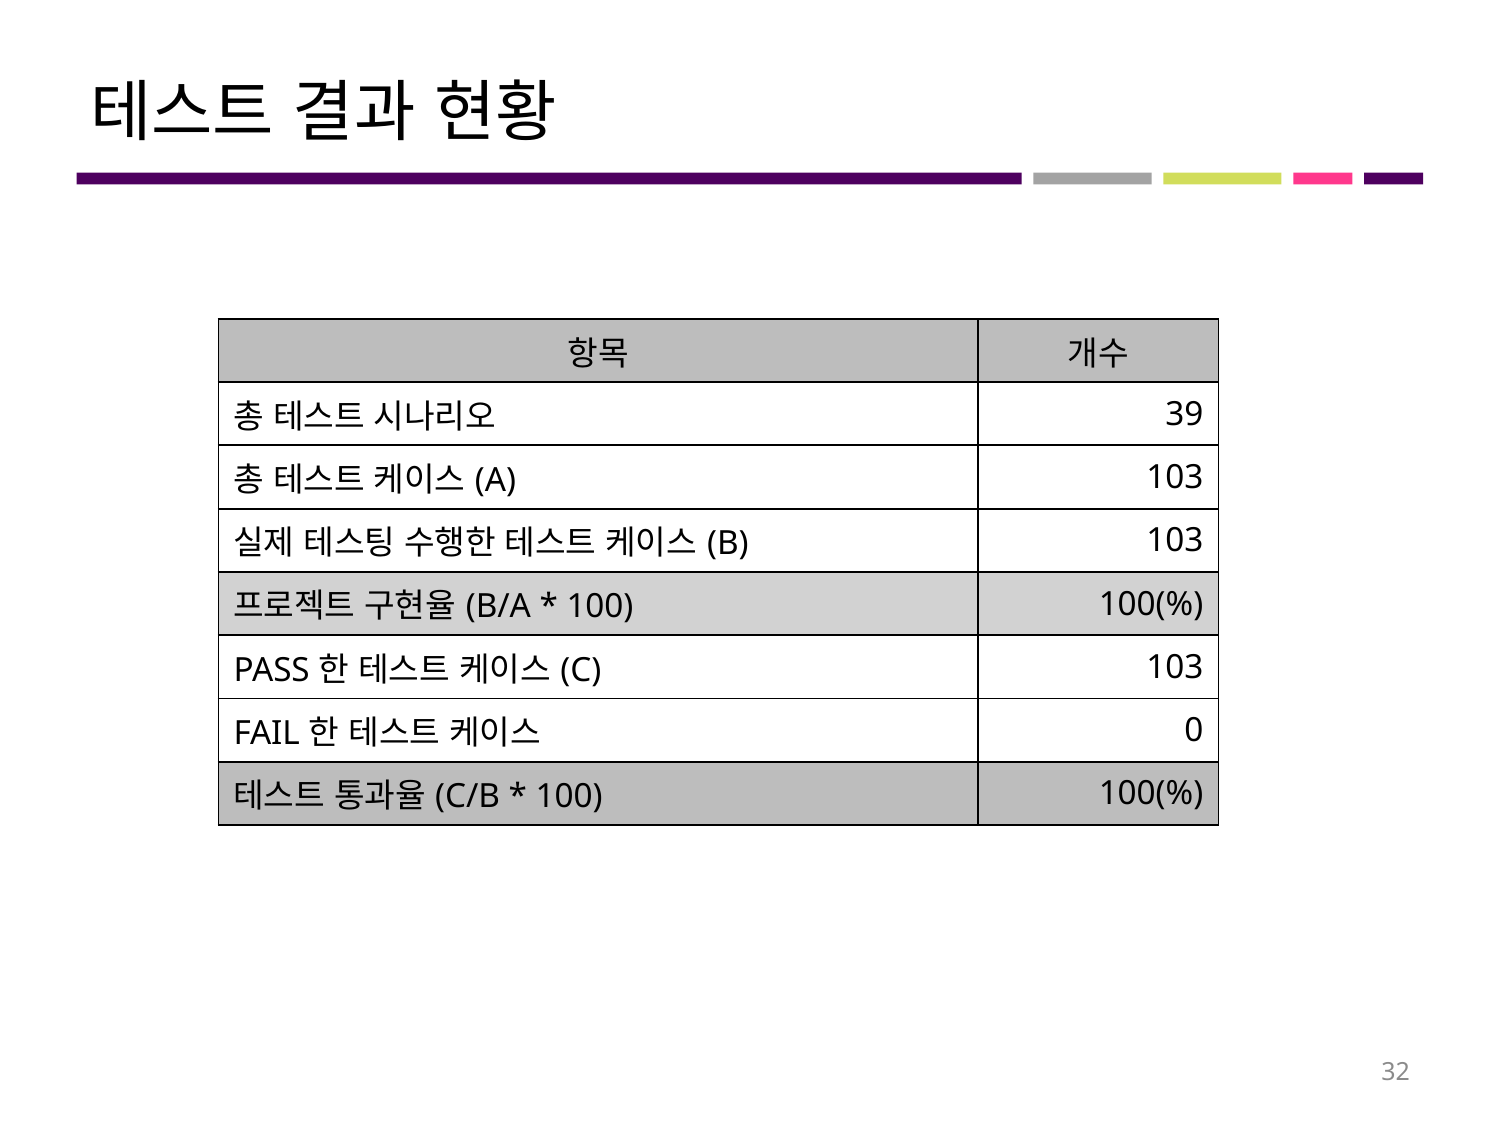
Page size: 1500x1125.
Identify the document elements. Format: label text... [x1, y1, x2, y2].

table_cell 테스트 통과율(C/B * 100) [219, 763, 977, 824]
table_cell 103 [979, 510, 1218, 571]
table_cell 총 테스트 케이스(A) [219, 446, 977, 508]
table_cell 103 [979, 446, 1218, 508]
table_cell 39 [979, 383, 1218, 444]
table_cell 실제 테스팅 수행한 테스트 케이스(B) [219, 510, 977, 571]
title 테스트 결과 현황 [75, 45, 1425, 173]
table_cell 총 테스트 시나리오 [219, 383, 977, 444]
table_cell 프로젝트 구현율(B/A * 100) [219, 573, 977, 634]
table_cell 100(%) [979, 763, 1218, 824]
table_cell 100(%) [979, 573, 1218, 634]
table_header 항목 [219, 320, 977, 381]
table_header 개수 [979, 320, 1218, 381]
table_cell FAIL한 테스트 케이스 [219, 699, 977, 761]
table_cell 103 [979, 636, 1218, 698]
table_cell 0 [979, 699, 1218, 761]
slide_number 32 [1074, 1042, 1425, 1103]
table_cell PASS한 테스트 케이스(C) [219, 636, 977, 698]
